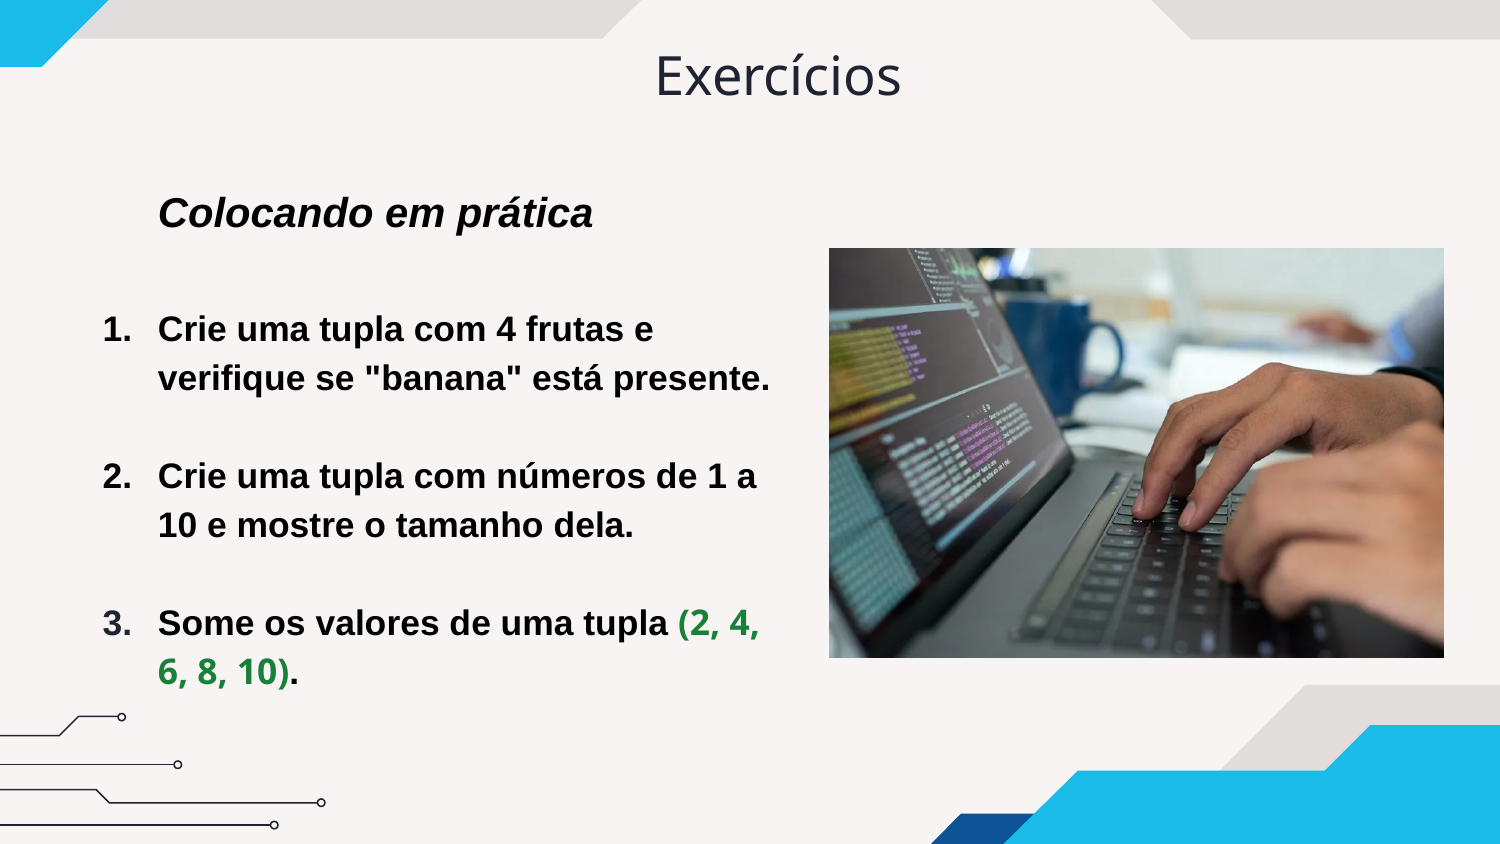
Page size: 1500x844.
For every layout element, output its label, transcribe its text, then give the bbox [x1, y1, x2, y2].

text_box Exercícios [410, 26, 1147, 122]
picture [829, 248, 1444, 658]
subtitle Colocando em prática Crie uma tupla com 4 frutas e verifique se "banana" está presente. Crie uma tupla com números de 1 a 10 e mostre o tamanho dela. Some os valores de uma tupla (2, 4, 6, 8, 10). [67, 163, 804, 509]
